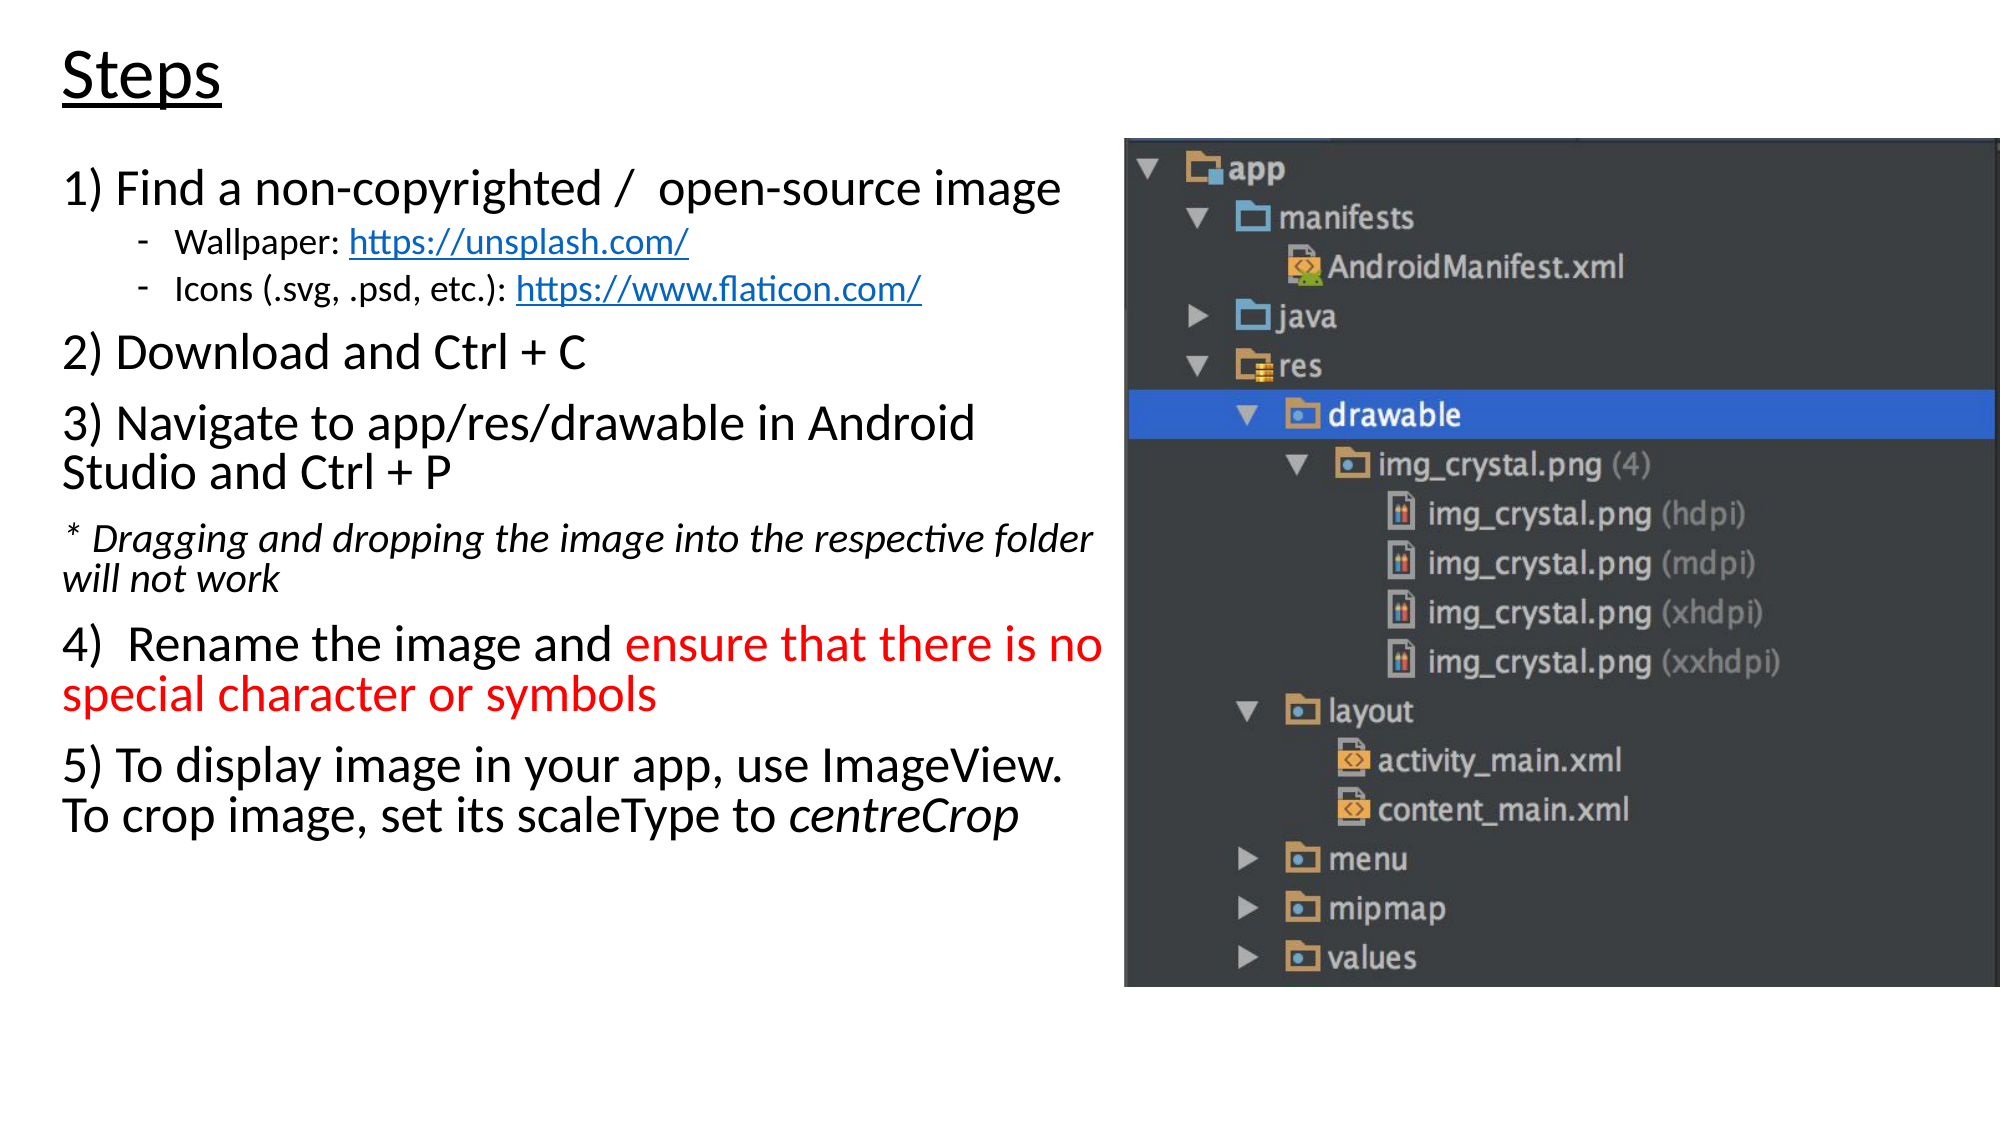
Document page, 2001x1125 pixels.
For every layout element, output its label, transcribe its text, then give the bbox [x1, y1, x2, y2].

list Steps 1) Find a non-copyrighted / open-source image Wallpaper: https://unsplash.com/ Icons (.svg, .psd, etc.): https://www.flaticon.com/ 2) Download and Ctrl + C 3) Navigate to app/res/drawable in Android Studio and Ctrl + P * Dragging and dropping the image into the respective folder will not work 4) Rename the image and ensure that there is no special character or symbols 5) To display image in your app, use ImageView. To crop image, set its scaleType to centreCrop [46, 34, 1134, 1000]
text_box [1124, 138, 2000, 987]
